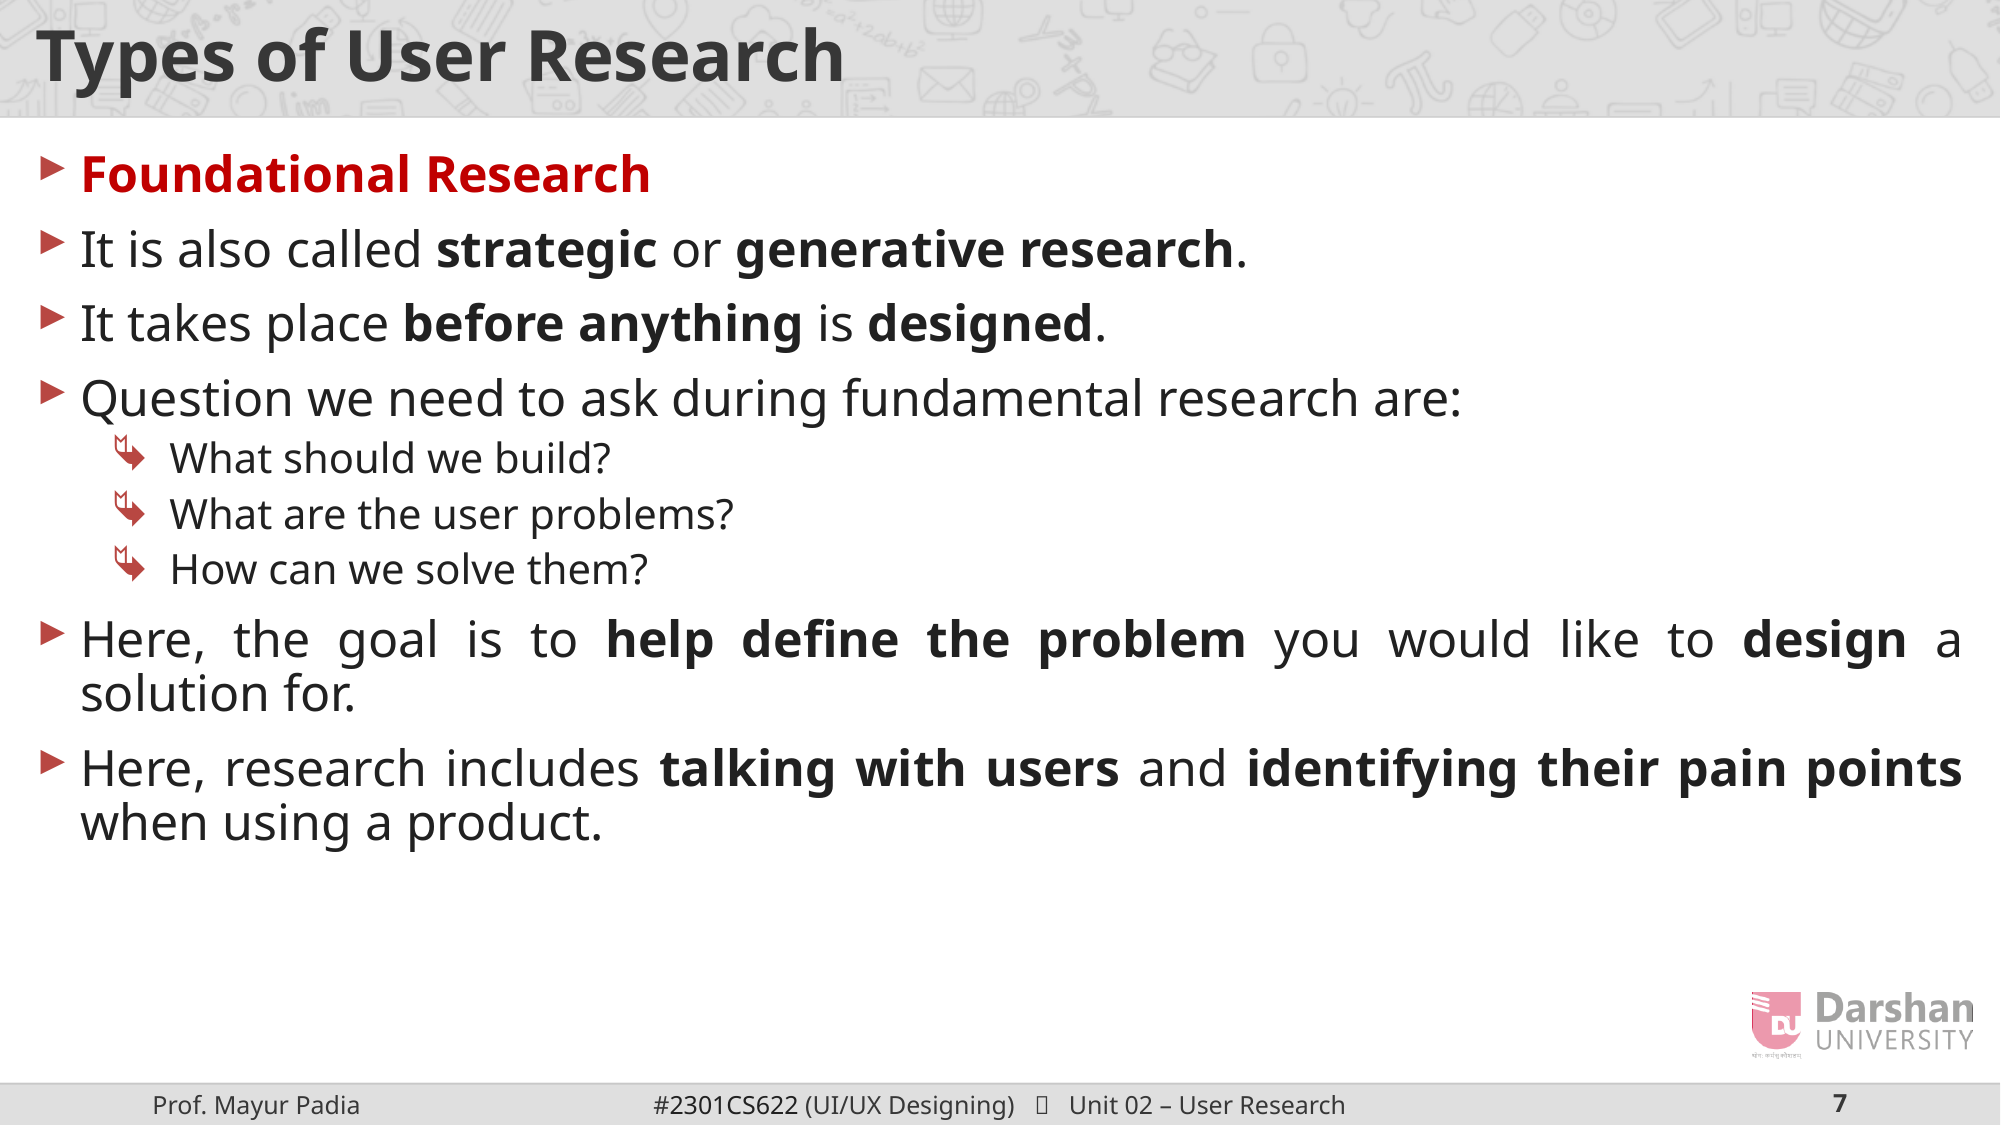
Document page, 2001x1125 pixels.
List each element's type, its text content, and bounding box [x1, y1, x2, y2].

list Foundational Research It is also called strategic or generative research. It takes place before anything is designed. Question we need to ask during fundamental research are: What should we build? What are the user problems? How can we solve them? Here, the goal is to help define the problem you would like to design a solution for. Here, research includes talking with users and identifying their pain points when using a product. [21, 141, 1979, 1059]
title Types of User Research [0, 0, 2000, 117]
